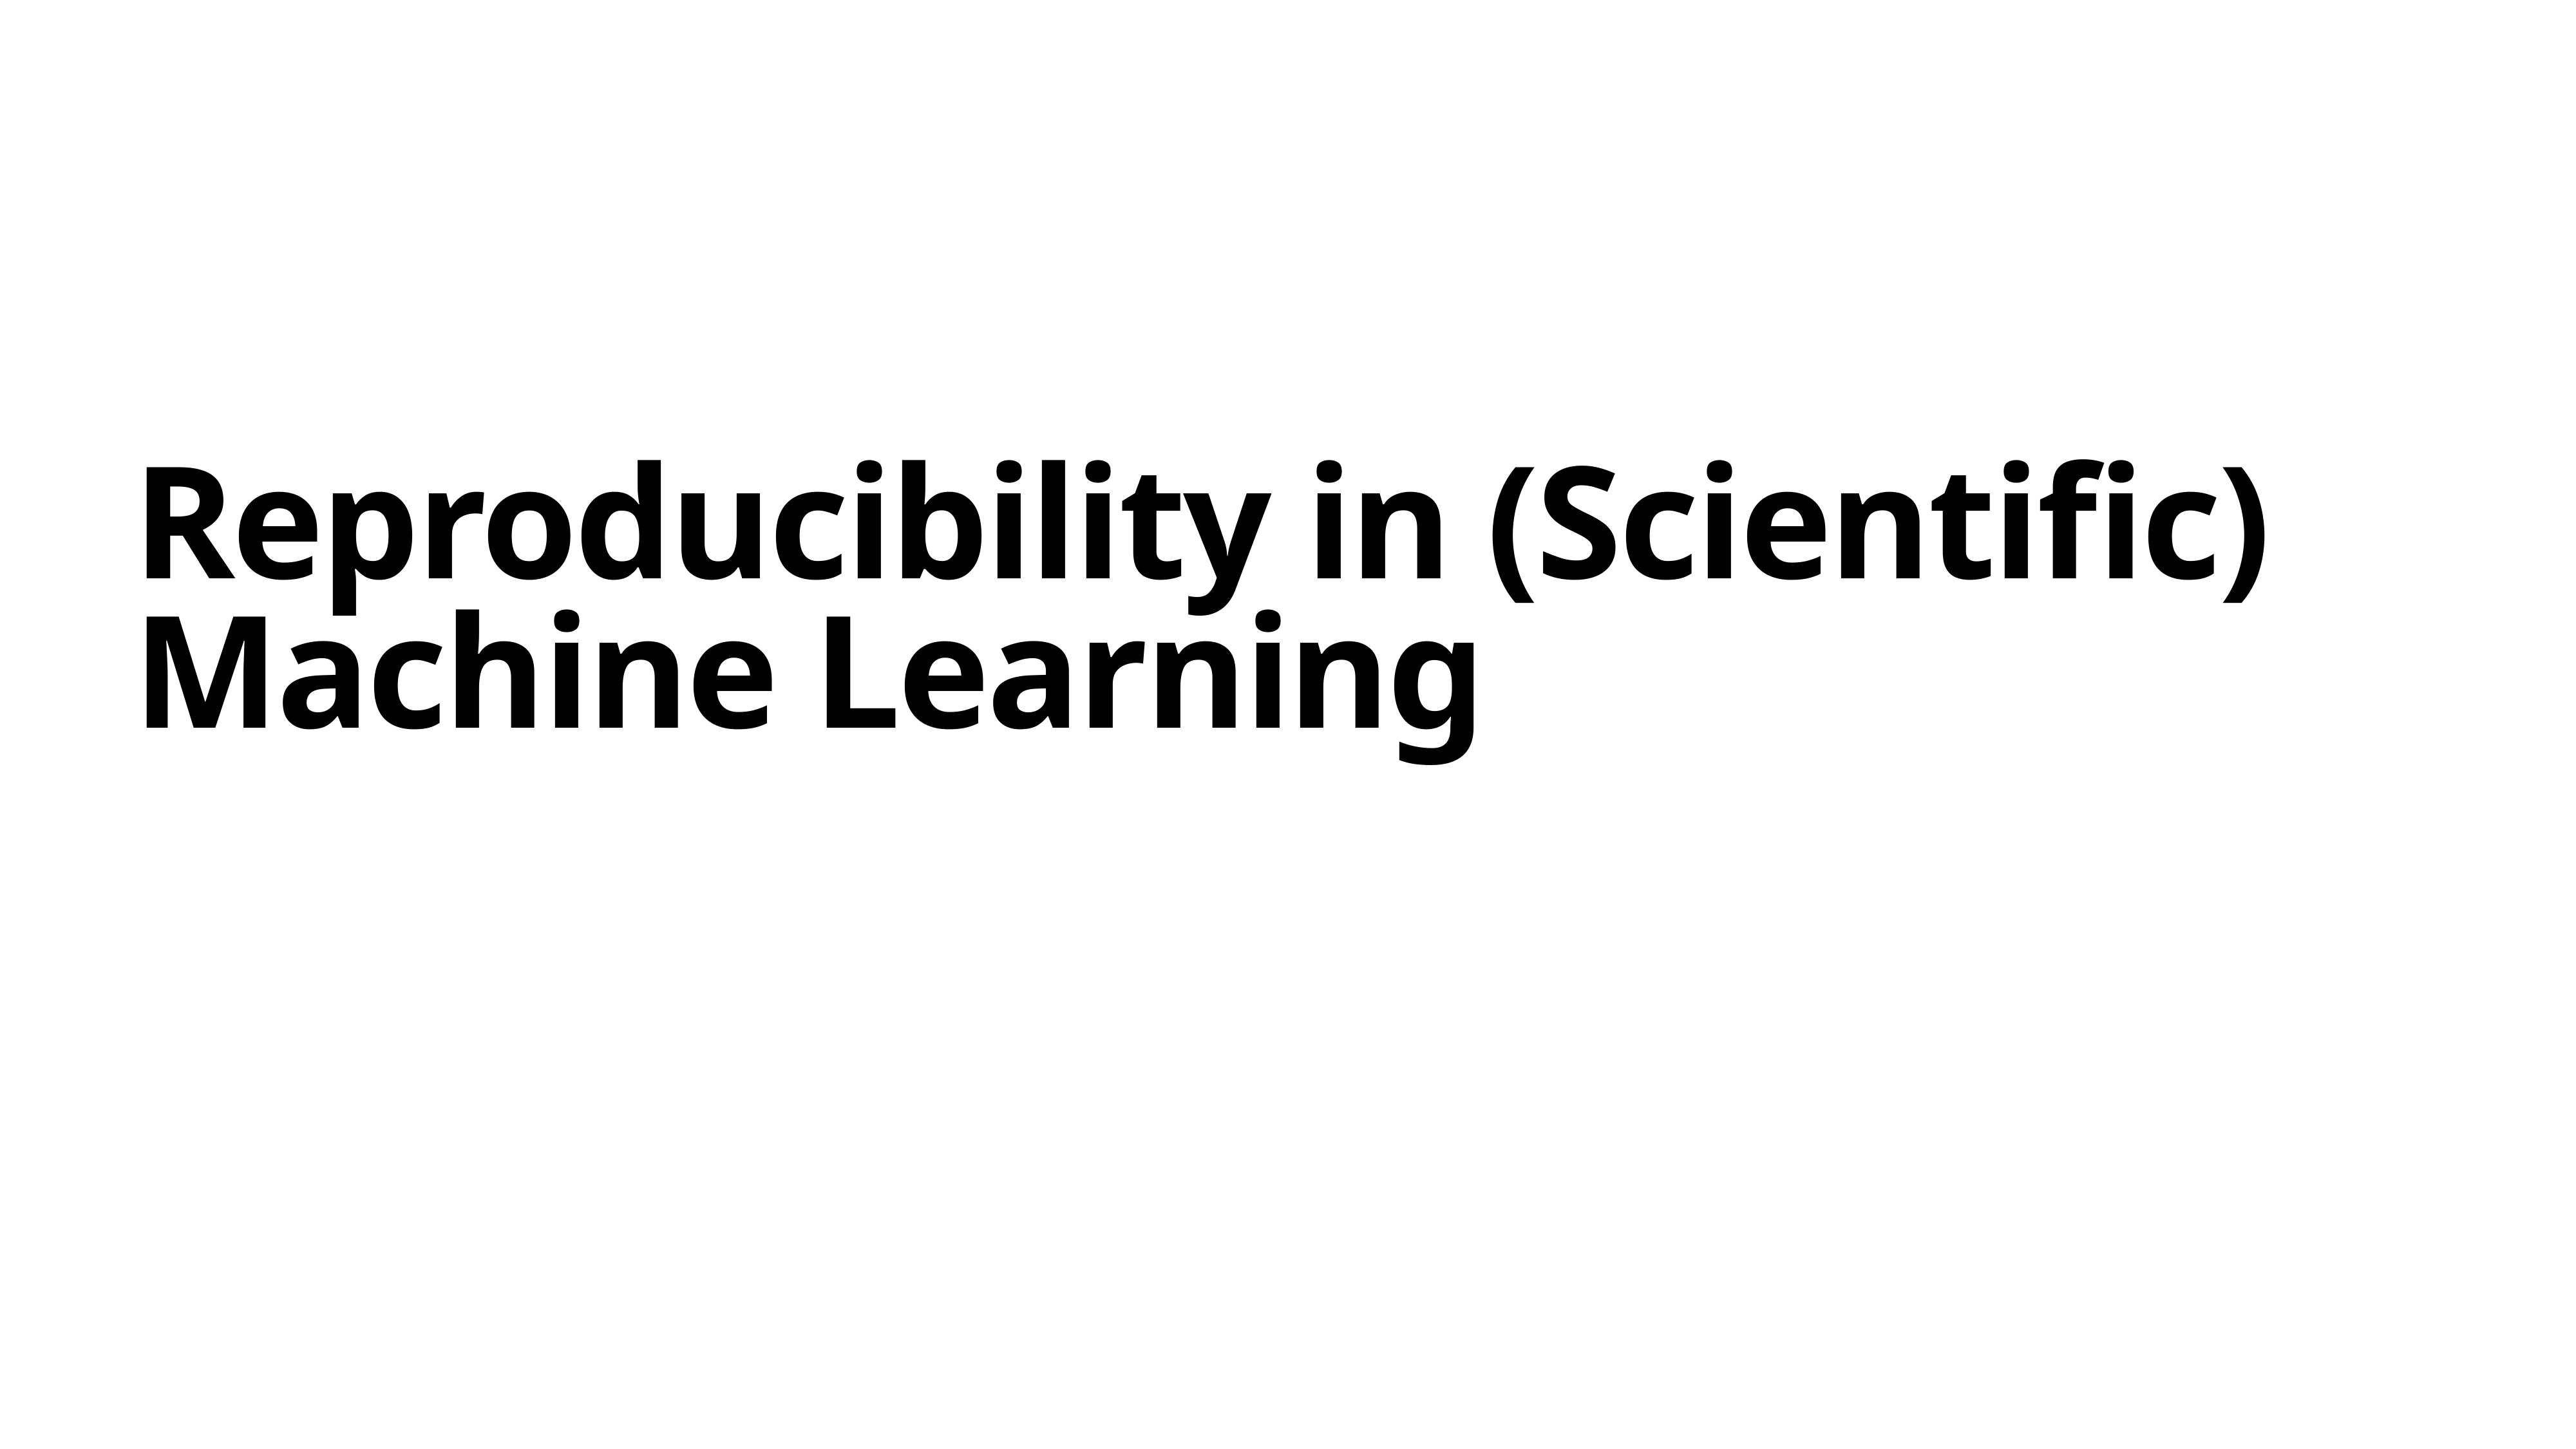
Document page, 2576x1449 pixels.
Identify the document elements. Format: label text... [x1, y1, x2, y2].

title Reproducibility in (Scientific) Machine Learning [127, 271, 2449, 764]
